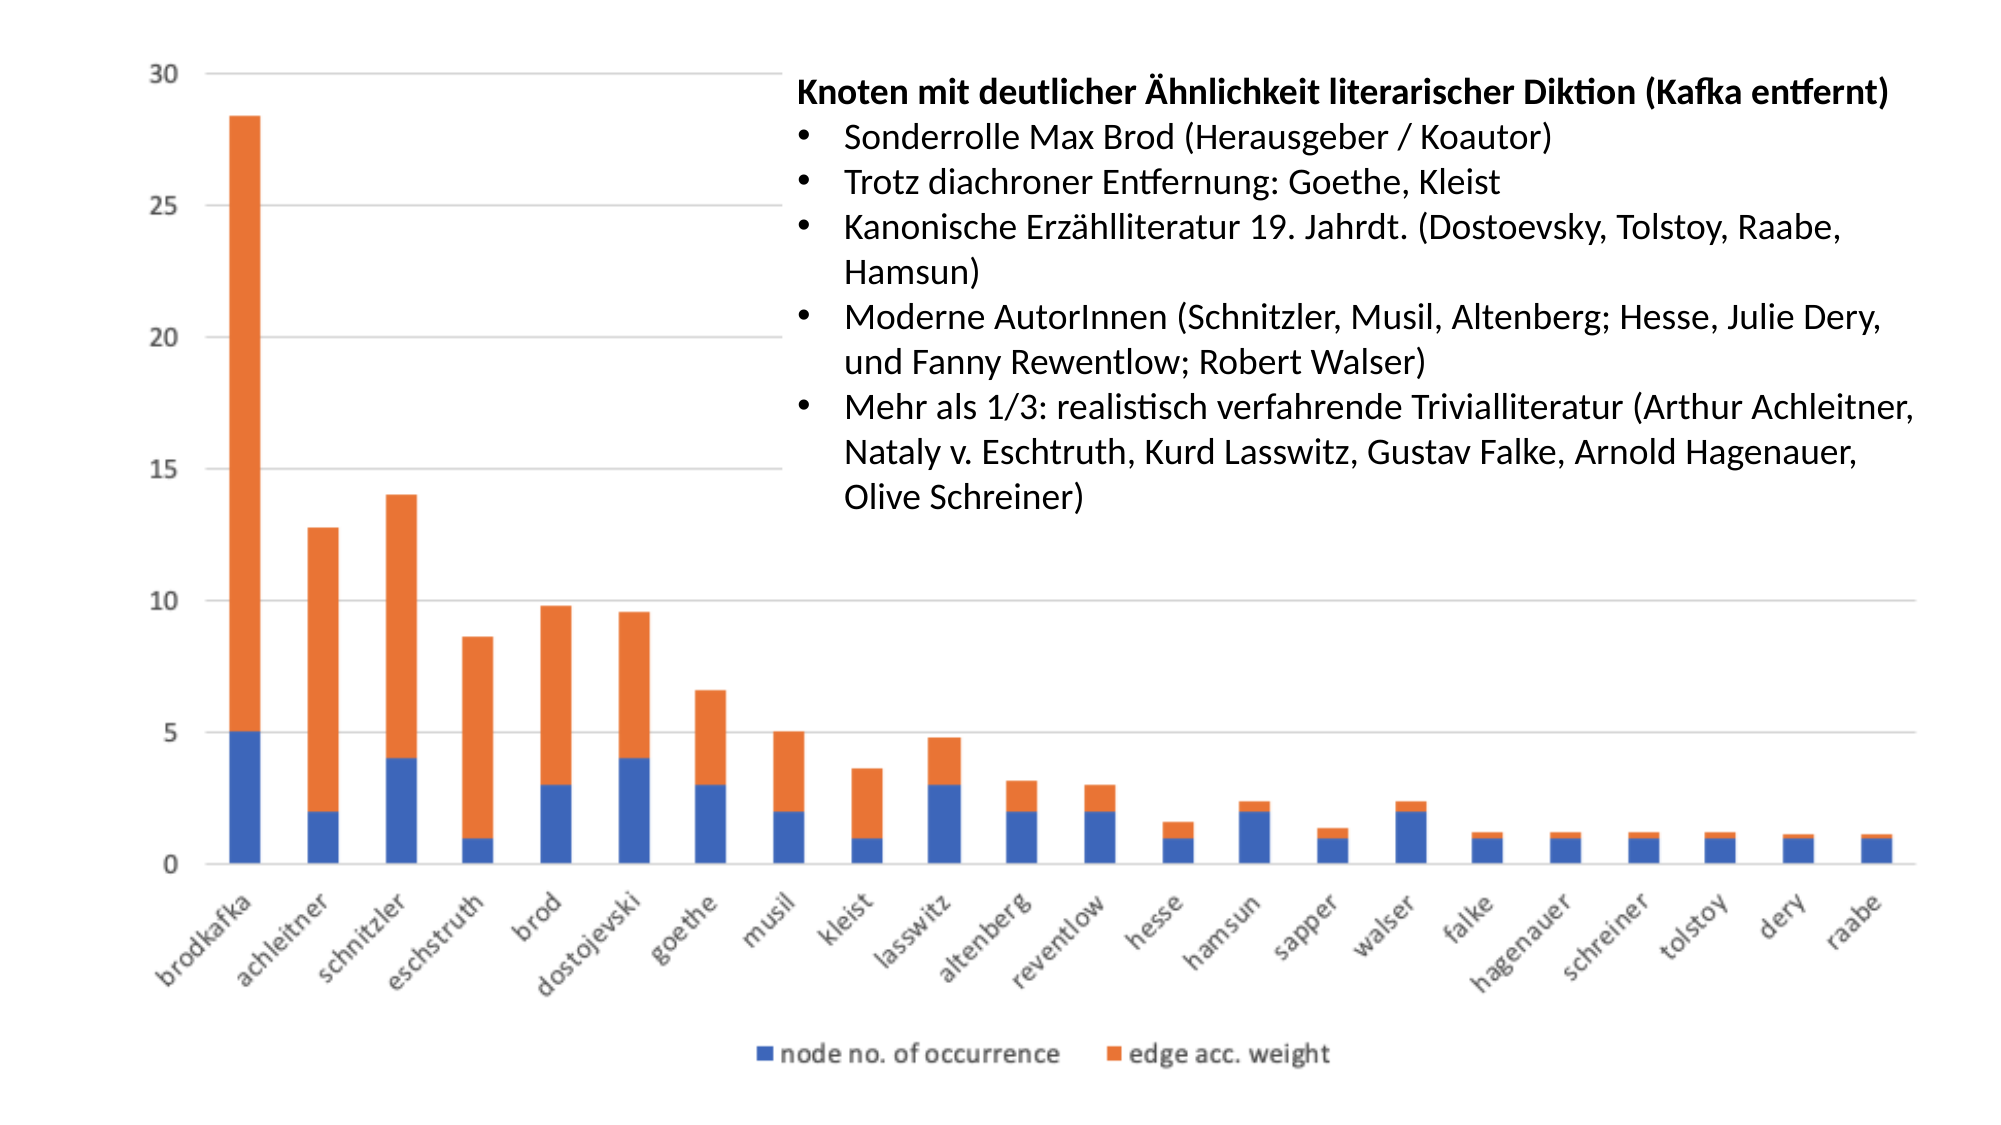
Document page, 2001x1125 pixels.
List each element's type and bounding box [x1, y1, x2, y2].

picture [131, 59, 1940, 1090]
